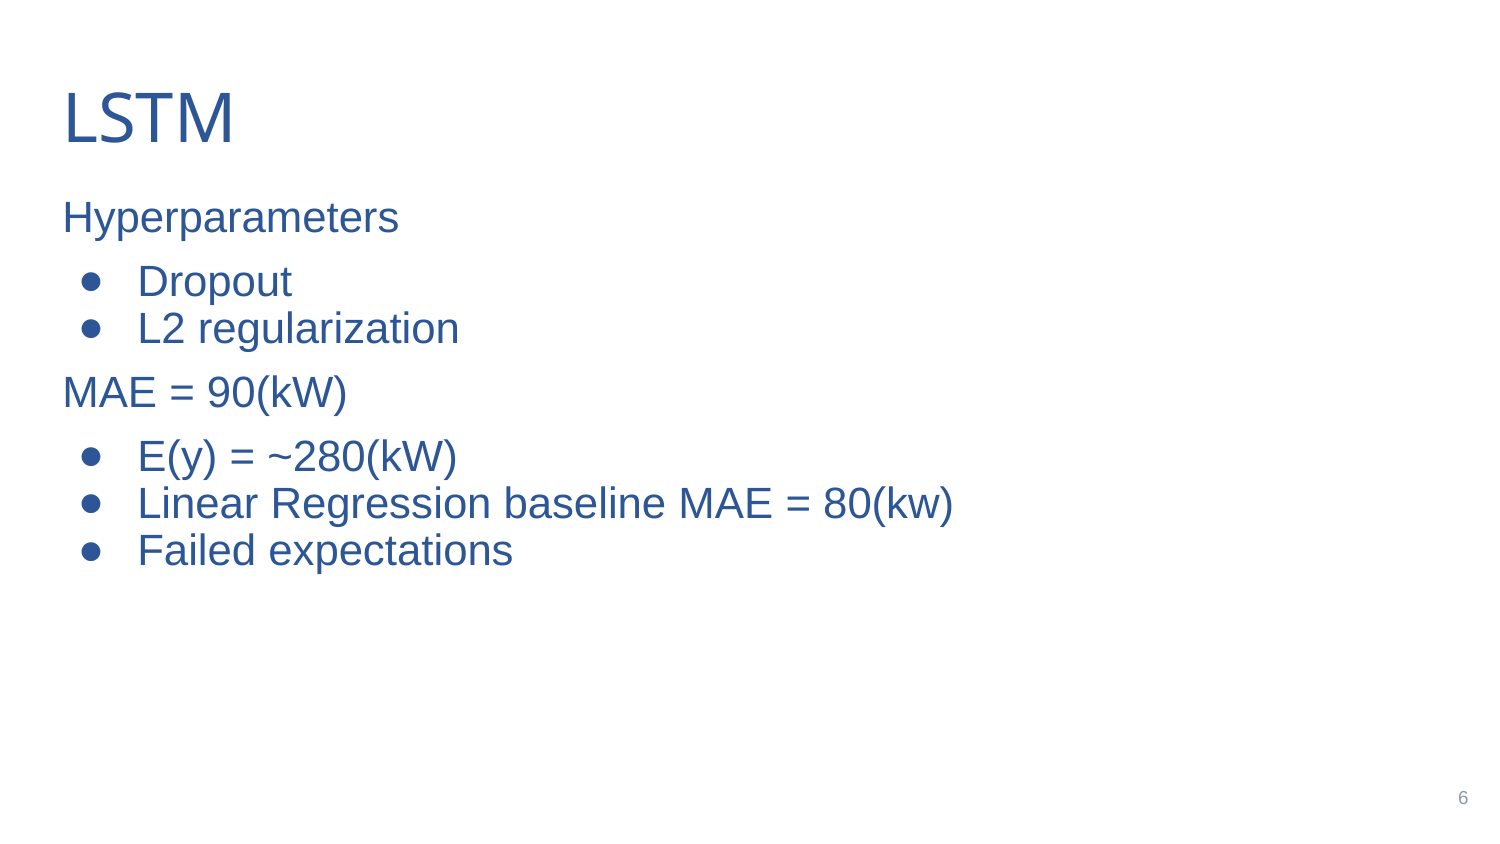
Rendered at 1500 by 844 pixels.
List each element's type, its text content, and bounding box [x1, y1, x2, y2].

slide_number ‹#› [1389, 764, 1480, 830]
list Hyperparameters Dropout L2 regularization MAE = 90(kW) E(y) = ~280(kW) Linear Regression baseline MAE = 80(kw) Failed expectations [51, 189, 1449, 750]
title LSTM [51, 72, 1449, 167]
